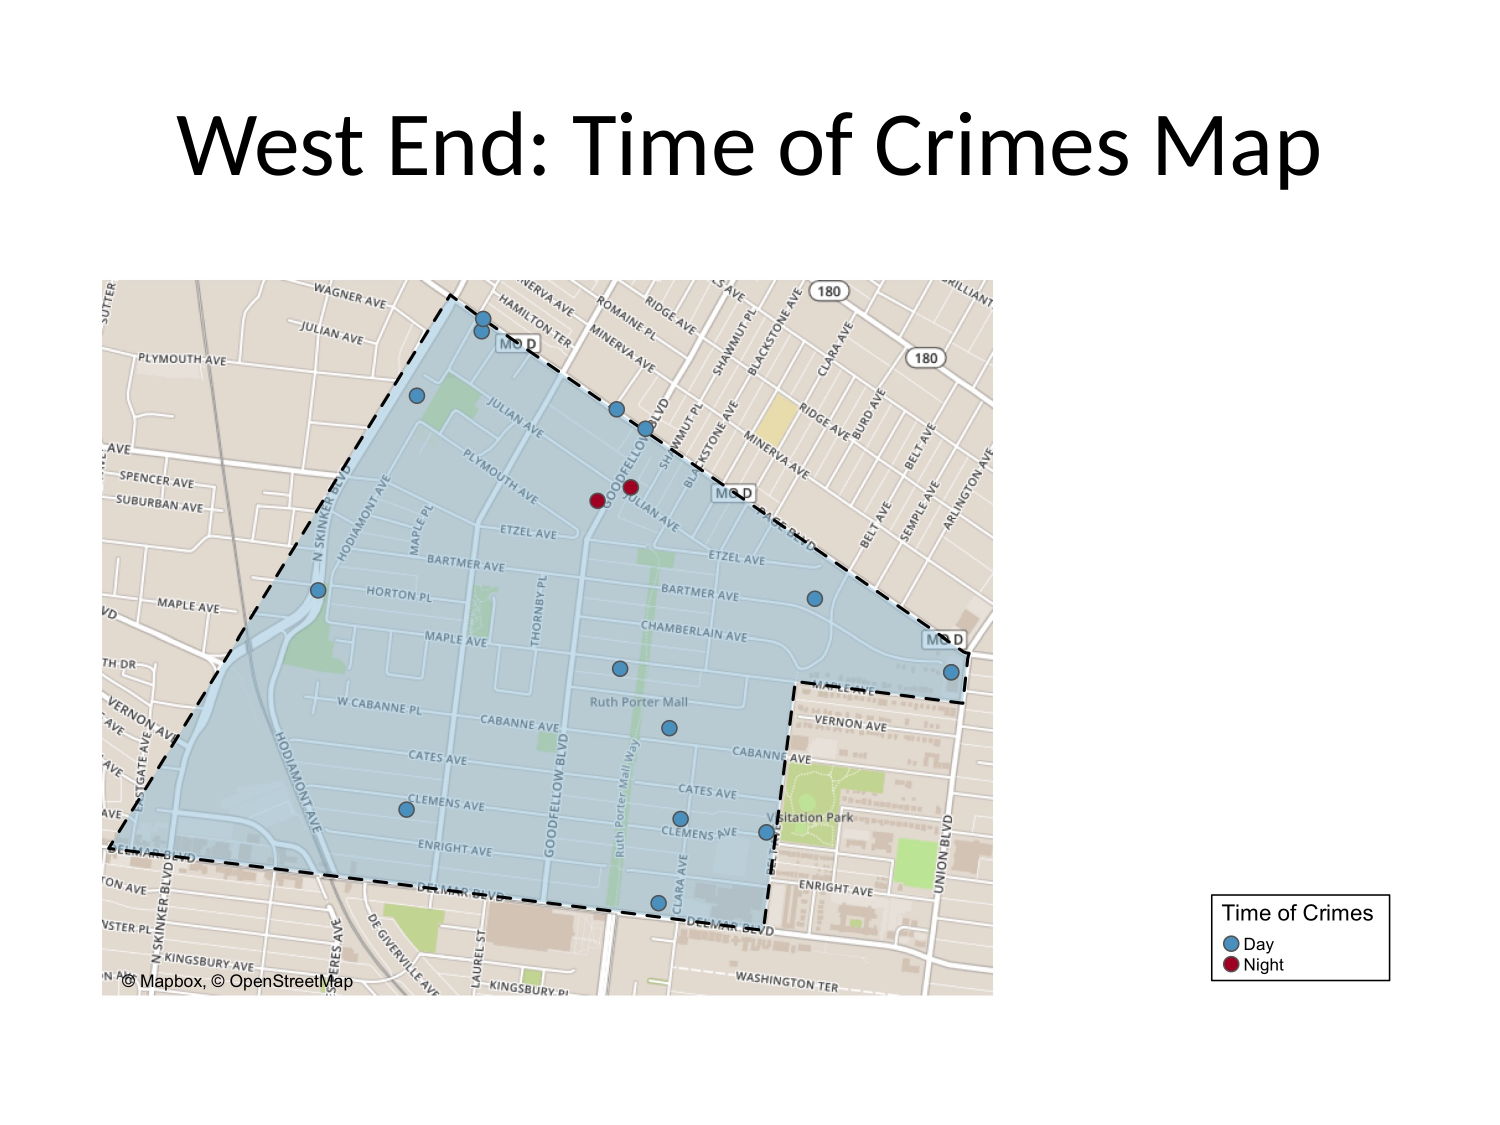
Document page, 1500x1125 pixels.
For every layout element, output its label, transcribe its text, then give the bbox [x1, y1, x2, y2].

title West End: Time of Crimes Map [75, 45, 1425, 233]
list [74, 262, 1426, 1013]
